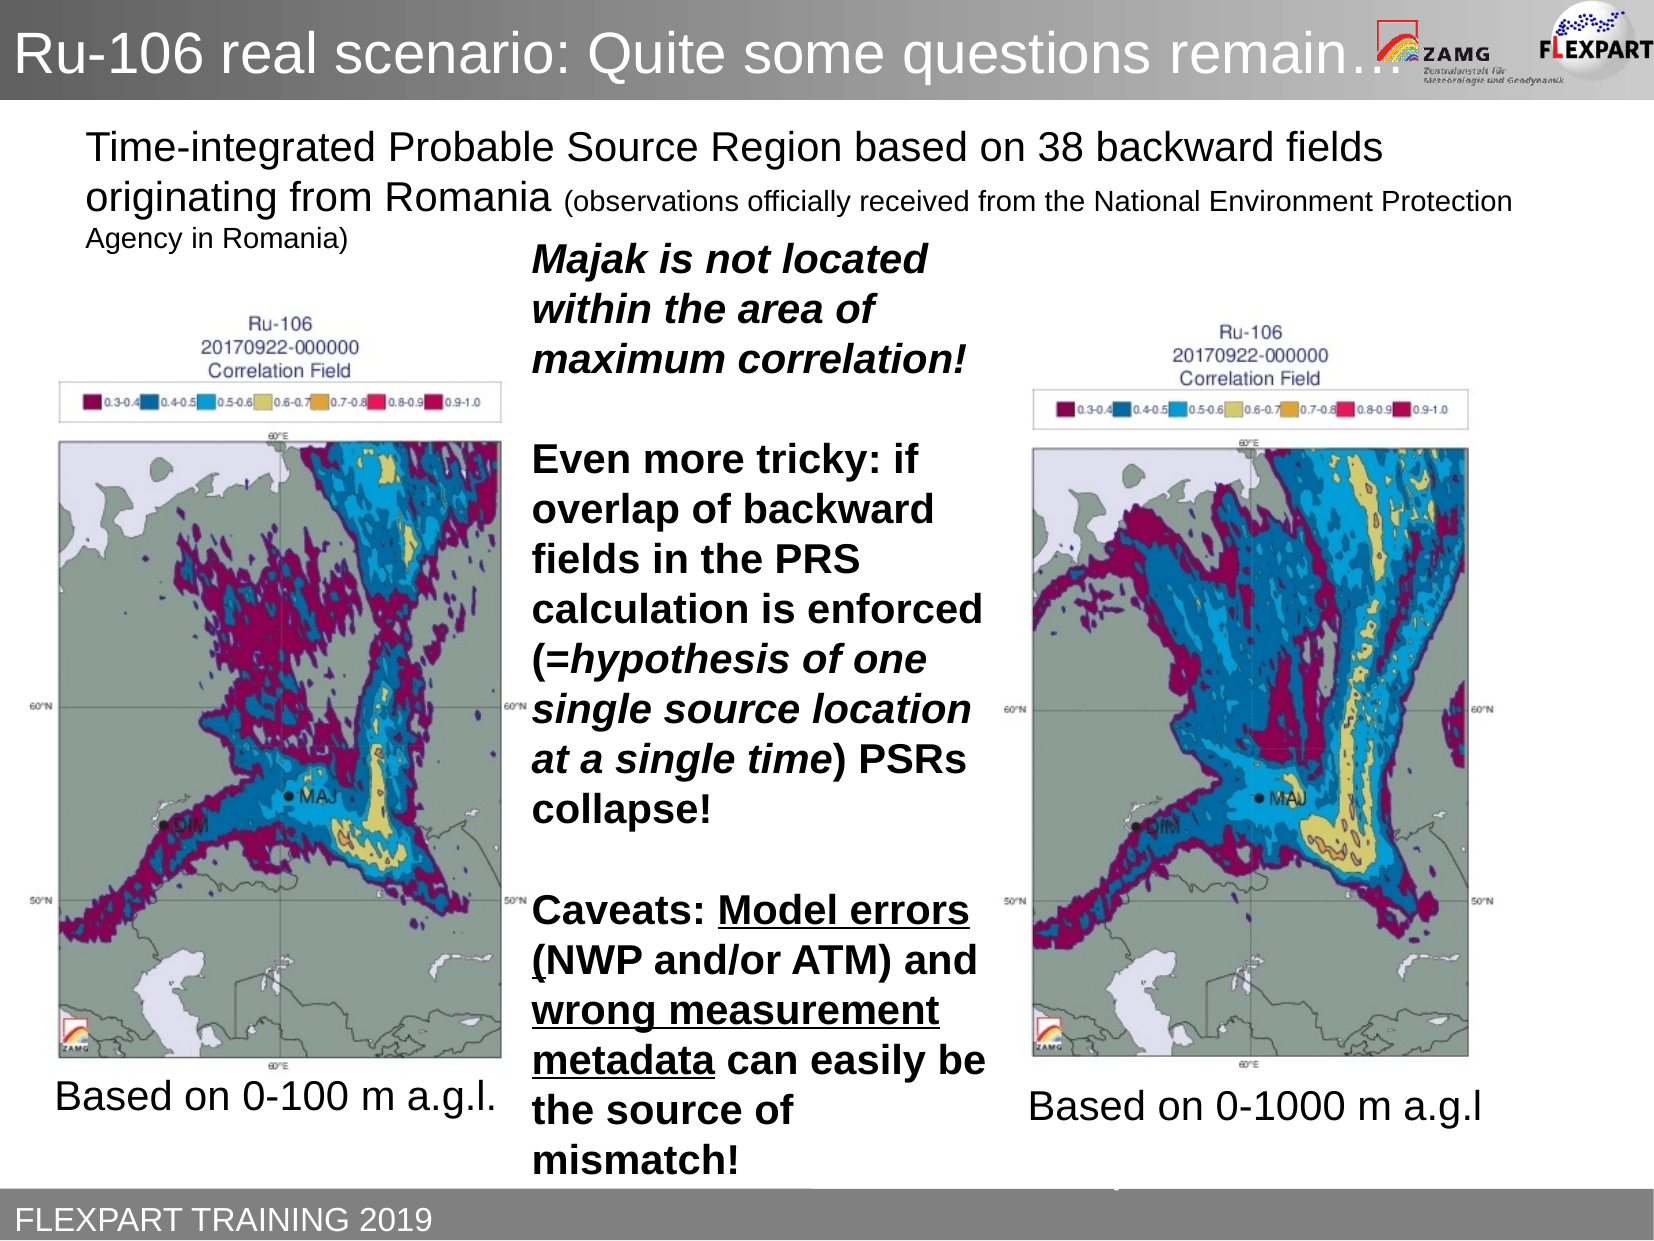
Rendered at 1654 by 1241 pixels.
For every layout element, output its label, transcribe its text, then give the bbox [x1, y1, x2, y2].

text_box Time-integrated Probable Source Region based on 38 backward fields originating from Romania (observations officially received from the National Environment Protection Agency in Romania) [70, 111, 1571, 262]
picture [1346, 0, 1654, 94]
text_box Ru-106 real scenario: Quite some questions remain… [0, 8, 1460, 93]
text_box Based on 0-1000 m a.g.l. footprints [1013, 1063, 1628, 1199]
text_box Based on 0-100 m a.g.l. footprints [39, 1105, 516, 1187]
text_box Majak is not located within the area of maximum correlation! Even more tricky: if overlap of backward fields in the PRS calculation is enforced (=hypothesis of one single source location at a single time) PSRs collapse! Caveats: Model errors (NWP and/or ATM) and wrong measurement metadata can easily be the source of mismatch! [516, 224, 1013, 1190]
picture [3, 281, 550, 1097]
picture [980, 290, 1512, 1095]
